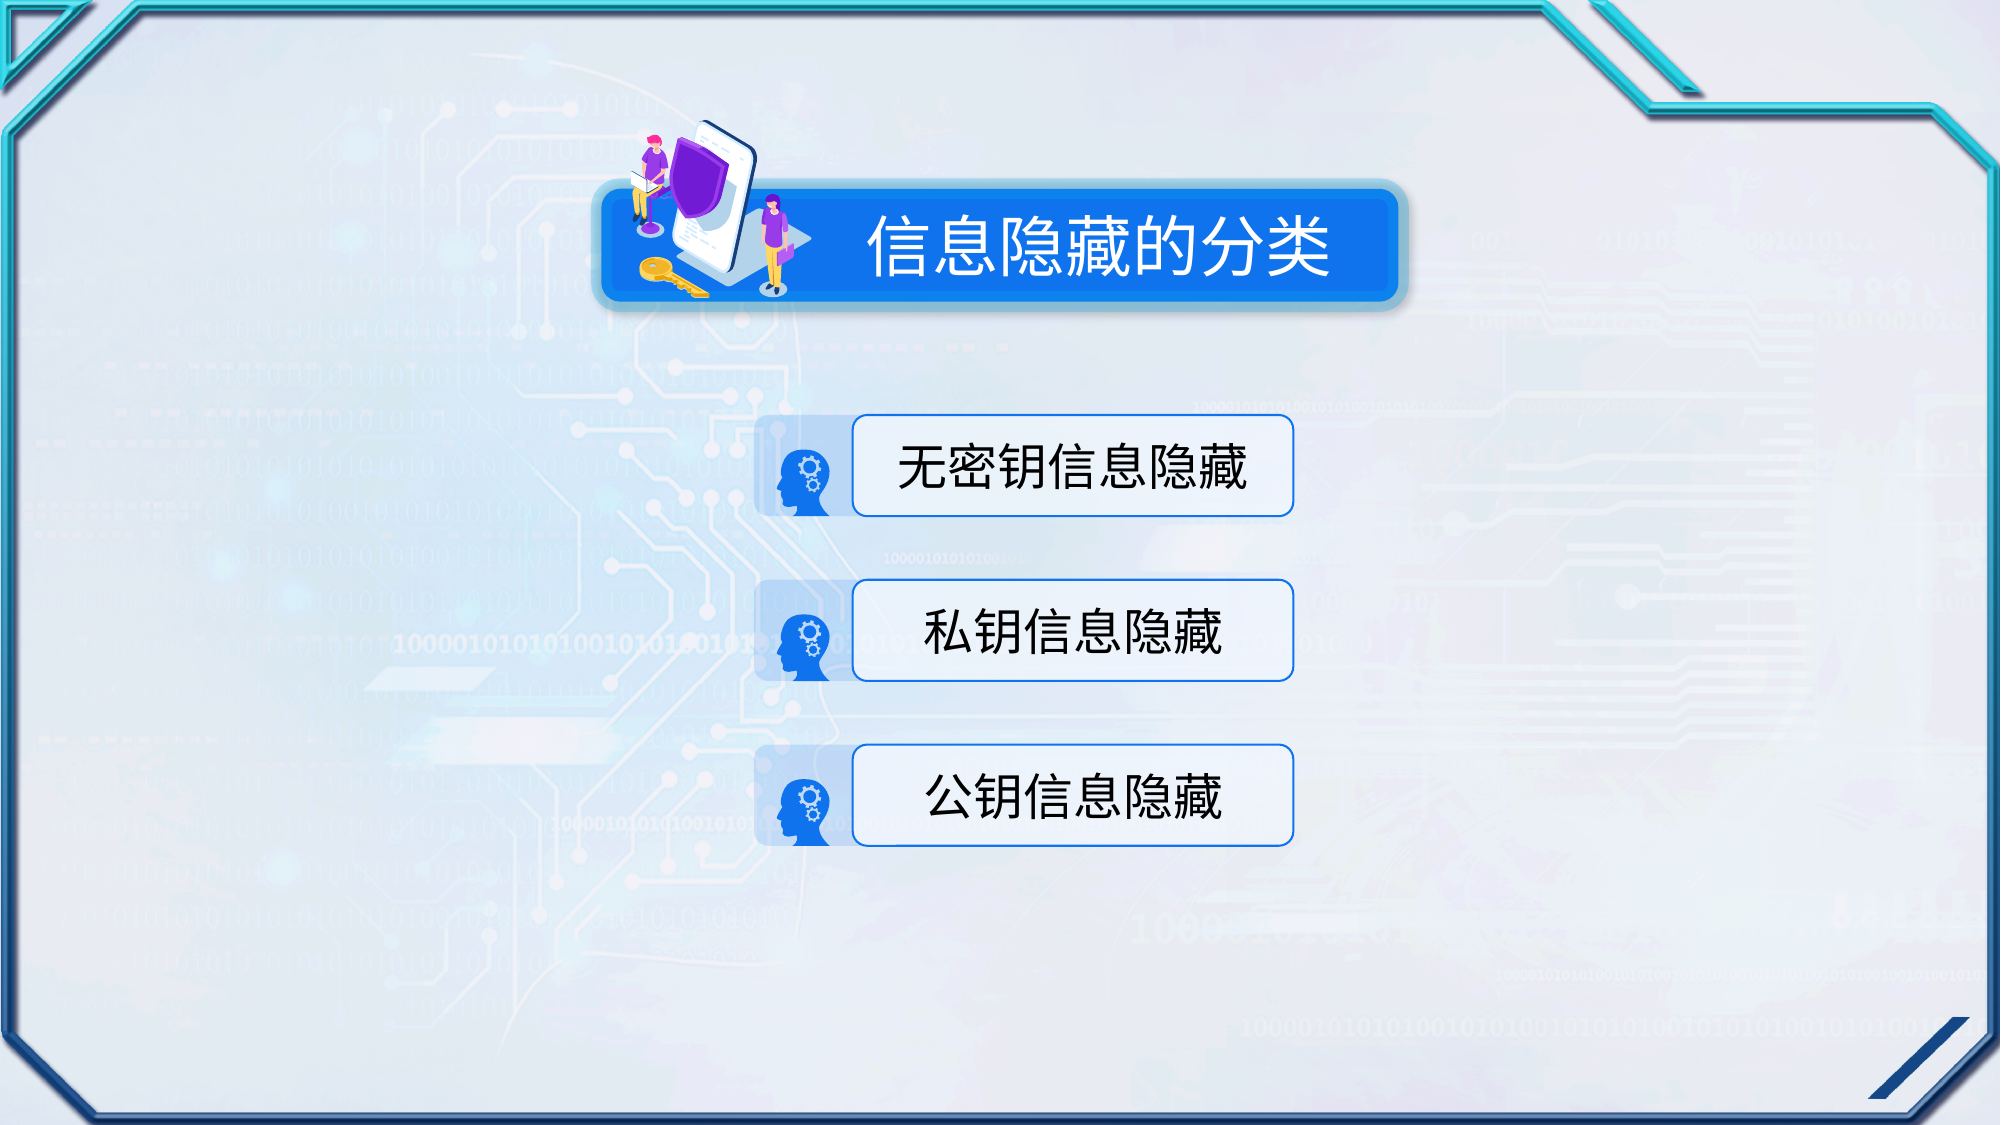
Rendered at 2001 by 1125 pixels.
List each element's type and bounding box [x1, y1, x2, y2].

text_box [753, 744, 1294, 846]
text_box [601, 119, 1399, 302]
text_box [753, 579, 1294, 681]
picture [0, 0, 2000, 1125]
text_box [753, 414, 1294, 517]
